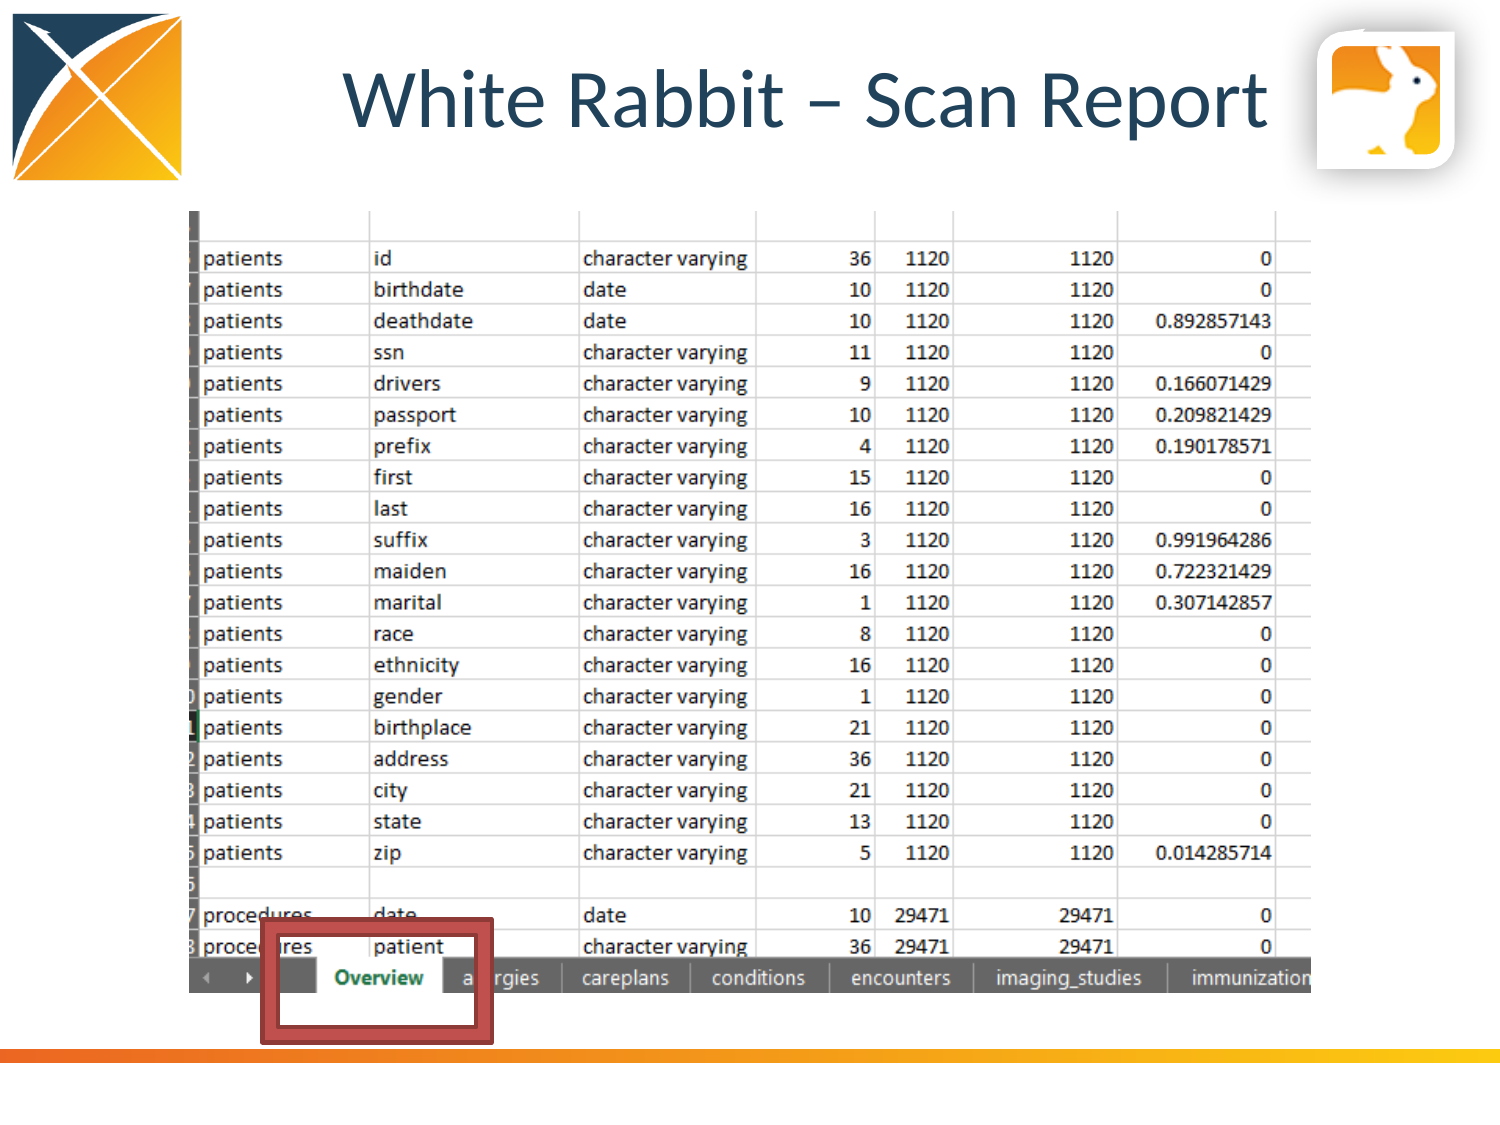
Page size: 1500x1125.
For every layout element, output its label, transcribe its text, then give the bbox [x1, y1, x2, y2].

title White Rabbit – Scan Report [187, 24, 1306, 163]
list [189, 211, 1311, 994]
picture [1324, 38, 1448, 162]
picture [0, 0, 206, 200]
text_box [260, 1001, 494, 1045]
